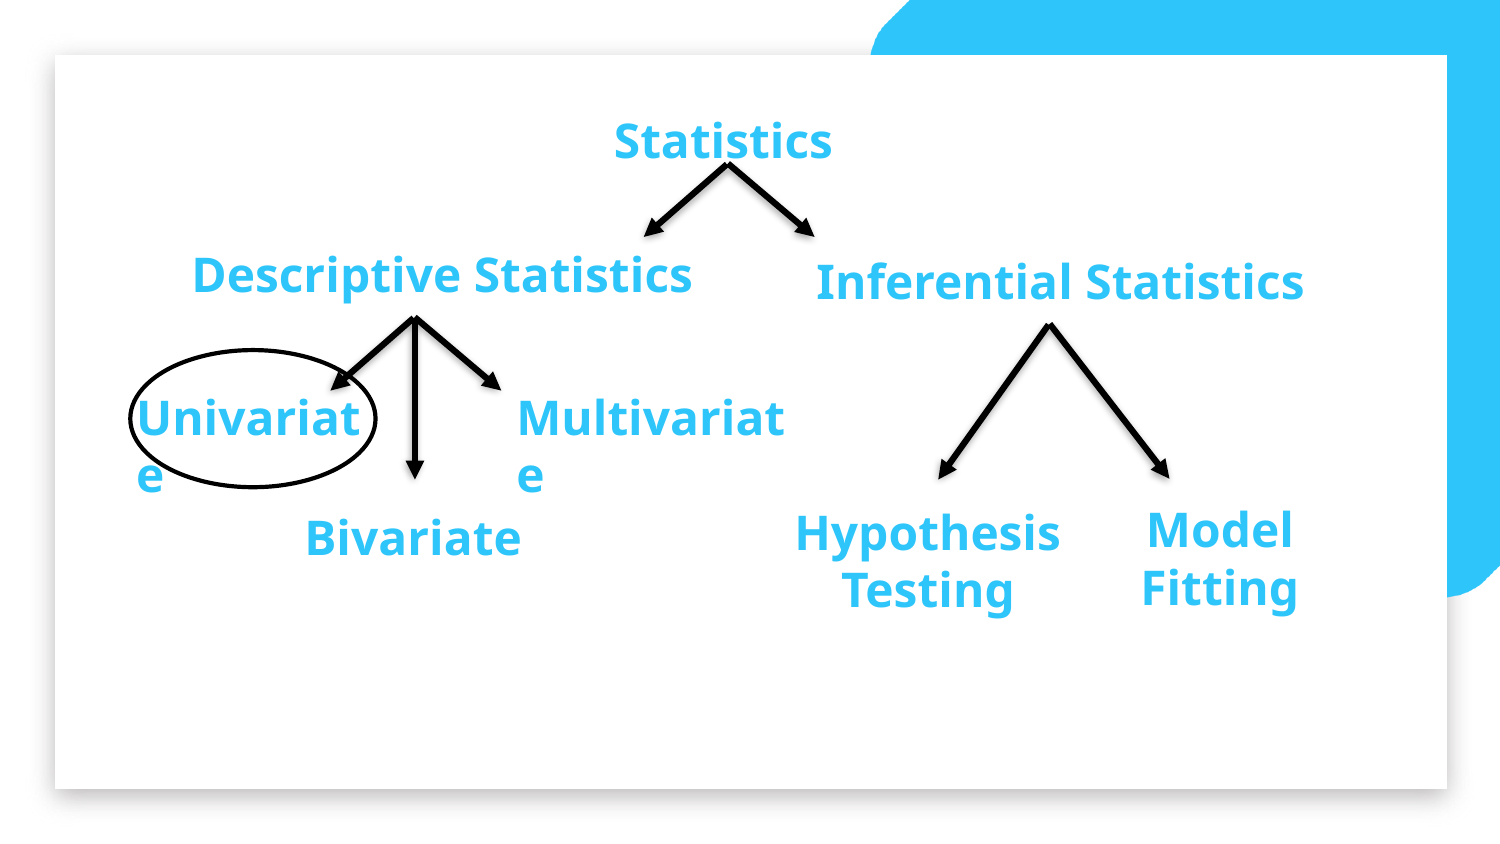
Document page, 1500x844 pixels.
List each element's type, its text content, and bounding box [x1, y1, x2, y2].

text_box Descriptive Statistics [176, 229, 726, 311]
text_box Multivariate [501, 372, 815, 454]
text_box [938, 324, 1047, 480]
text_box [643, 164, 724, 238]
text_box [144, 454, 362, 490]
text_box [330, 317, 411, 391]
text_box Univariate [120, 372, 404, 454]
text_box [414, 316, 502, 391]
text_box Statistics [598, 95, 853, 177]
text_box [1049, 323, 1170, 479]
text_box [159, 347, 325, 372]
text_box Bivariate [289, 492, 555, 574]
text_box Inferential Statistics [801, 236, 1351, 319]
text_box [727, 163, 815, 238]
picture [0, 0, 1500, 844]
text_box Hypothesis Testing [771, 487, 1085, 569]
text_box Model Fitting [1063, 484, 1377, 566]
